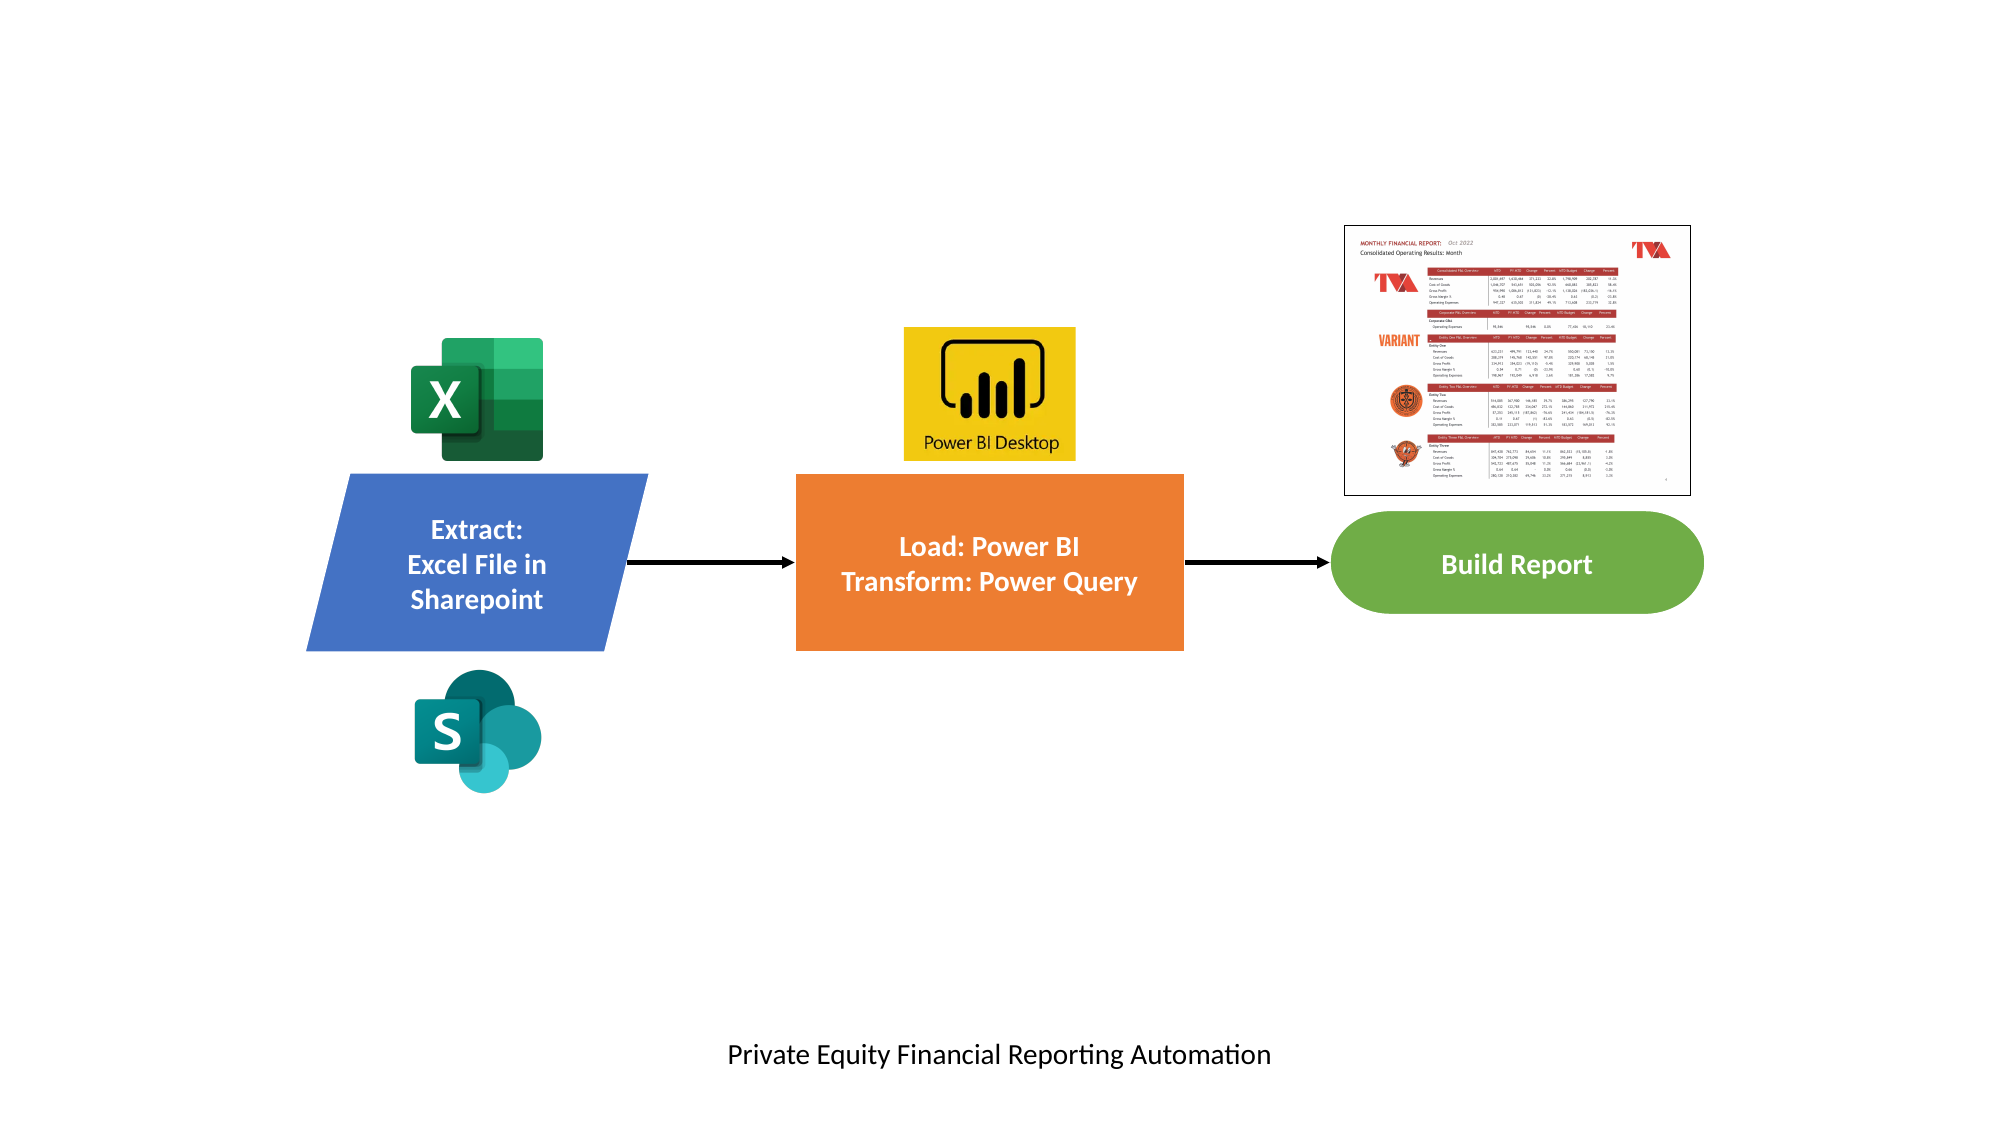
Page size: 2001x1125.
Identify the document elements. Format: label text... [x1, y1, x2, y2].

text_box Private Equity Financial Reporting Automation [697, 1028, 1303, 1078]
picture [411, 338, 543, 461]
picture [903, 327, 1076, 461]
text_box Load: Power BI Transform: Power Query [794, 472, 1186, 653]
picture [1344, 225, 1691, 496]
text_box Build Report [1328, 509, 1707, 616]
text_box Extract: Excel File in Sharepoint [303, 471, 652, 654]
picture [411, 664, 547, 798]
